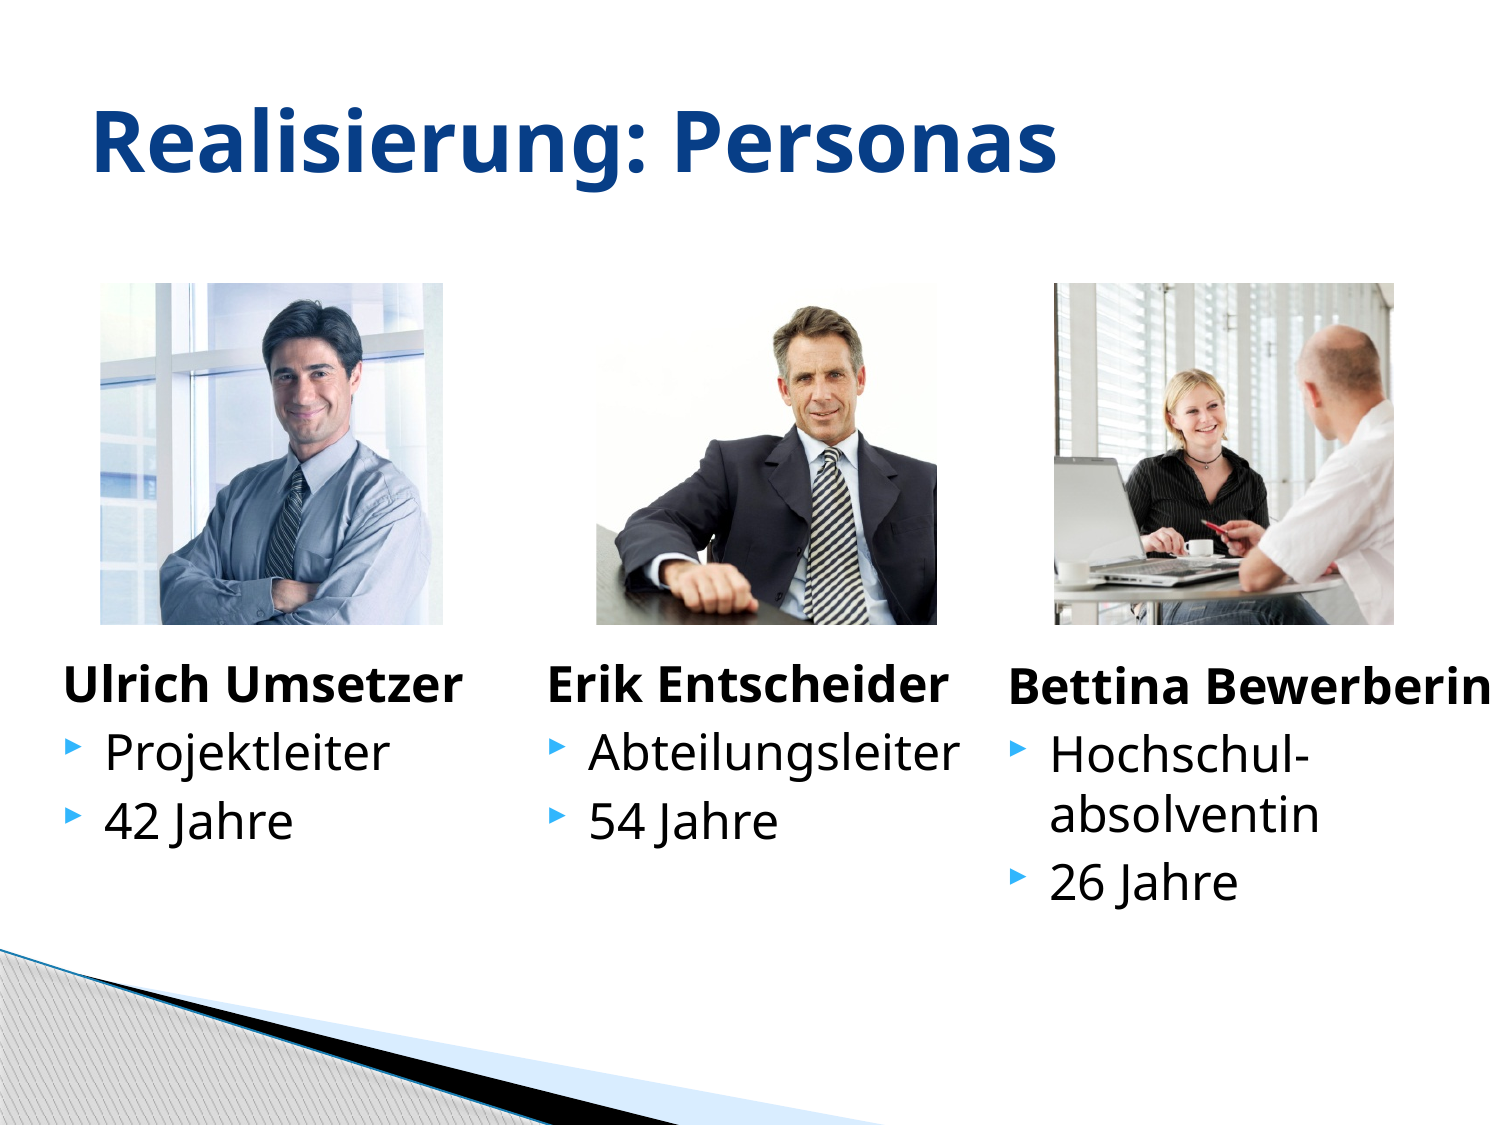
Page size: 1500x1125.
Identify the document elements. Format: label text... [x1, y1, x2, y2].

picture [100, 282, 444, 625]
title Realisierung: Personas [75, 45, 1425, 233]
list Ulrich Umsetzer Projektleiter 42 Jahre [29, 645, 513, 1024]
text_box Bettina Bewerberin Hochschul-absolventin 26 Jahre [974, 646, 1500, 1025]
text_box Erik Entscheider Abteilungsleiter 54 Jahre [513, 645, 1058, 1024]
picture [1053, 282, 1395, 625]
picture [596, 282, 940, 625]
